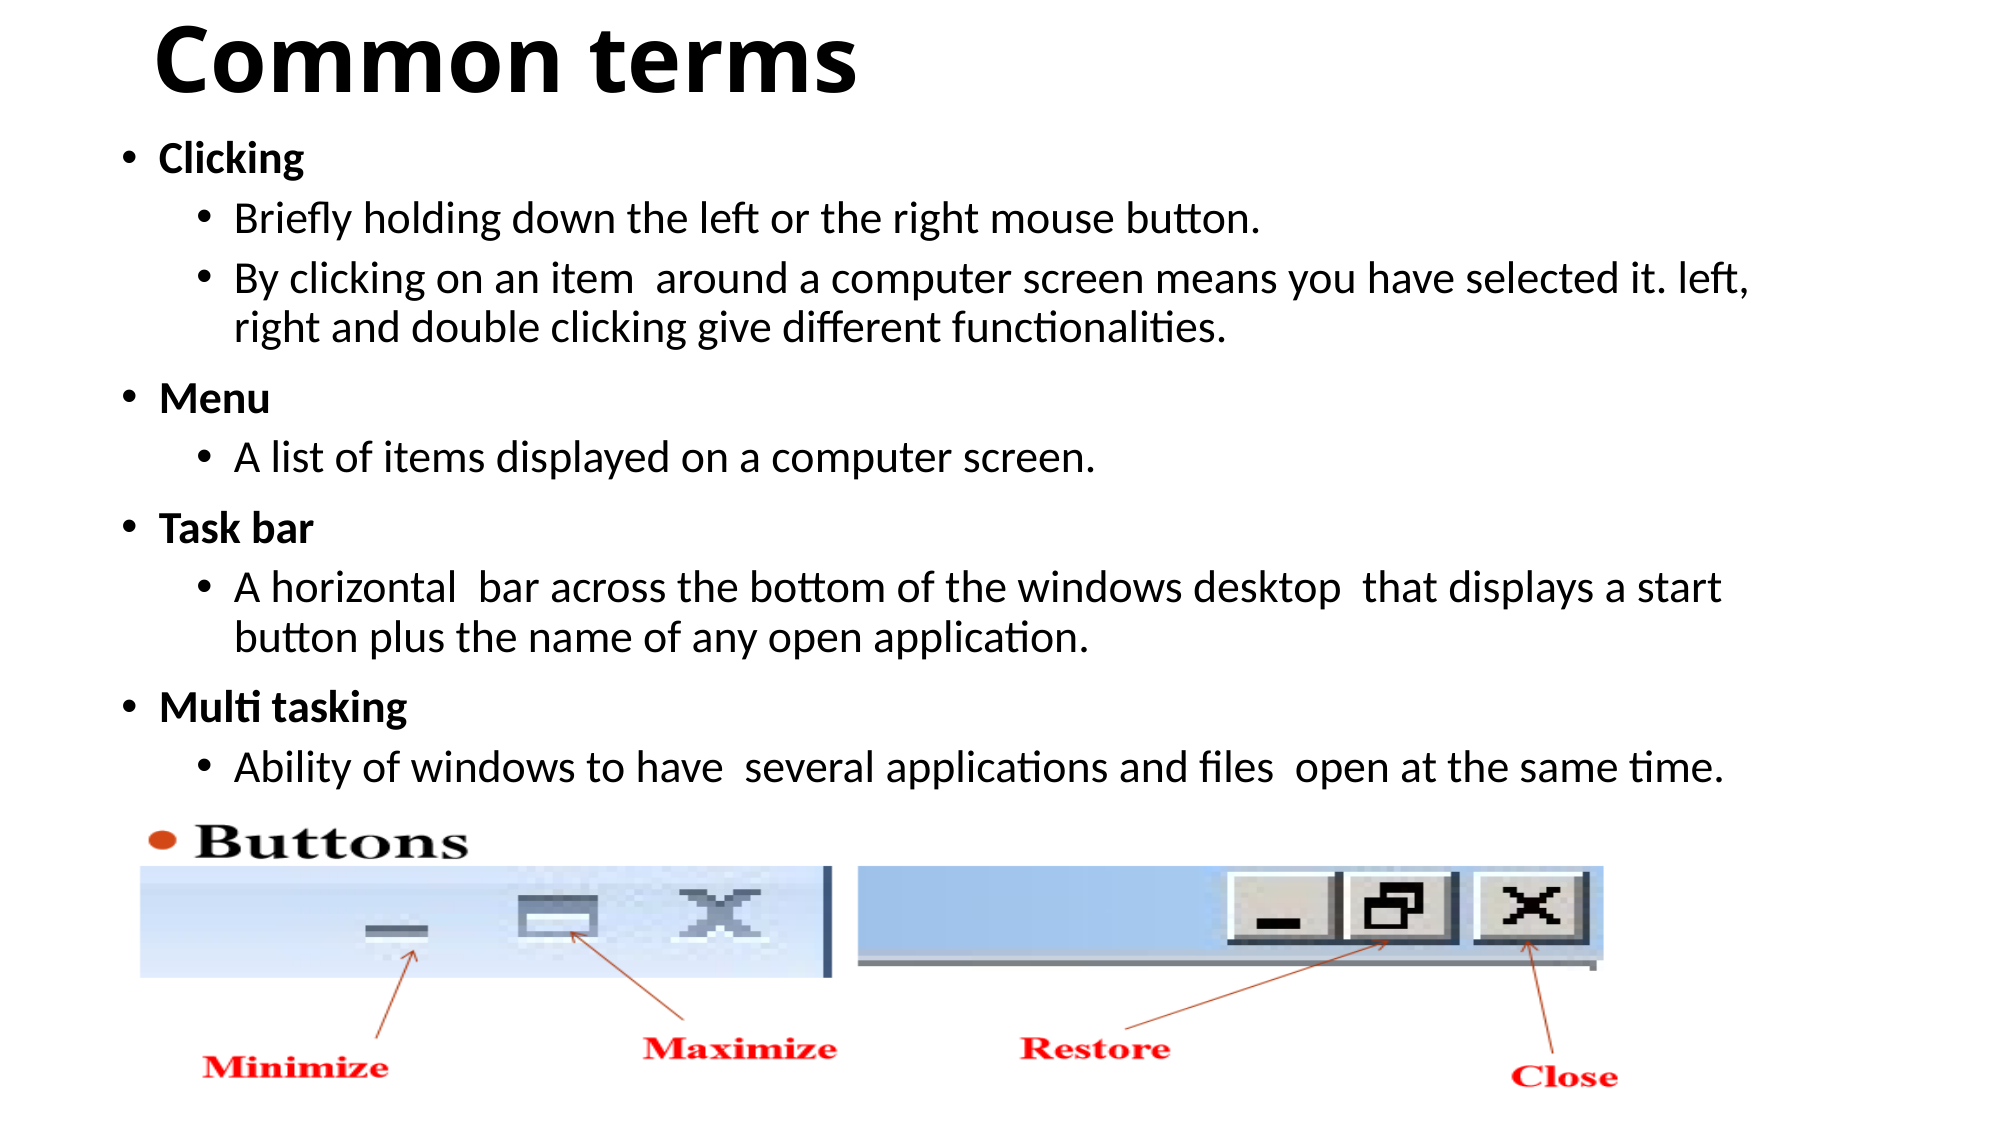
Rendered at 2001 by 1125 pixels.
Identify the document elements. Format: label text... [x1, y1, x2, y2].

picture [137, 816, 1656, 1092]
list Clicking Briefly holding down the left or the right mouse button. By clicking on an item around a computer screen means you have selected it. left, right and double clicking give different functionalities. Menu A list of items displayed on a computer screen. Task bar A horizontal bar across the bottom of the windows desktop that displays a start button plus the name of any open application. Multi tasking Ability of windows to have several applications and files open at the same time. [106, 126, 1832, 1125]
title Common terms [137, 0, 1863, 127]
